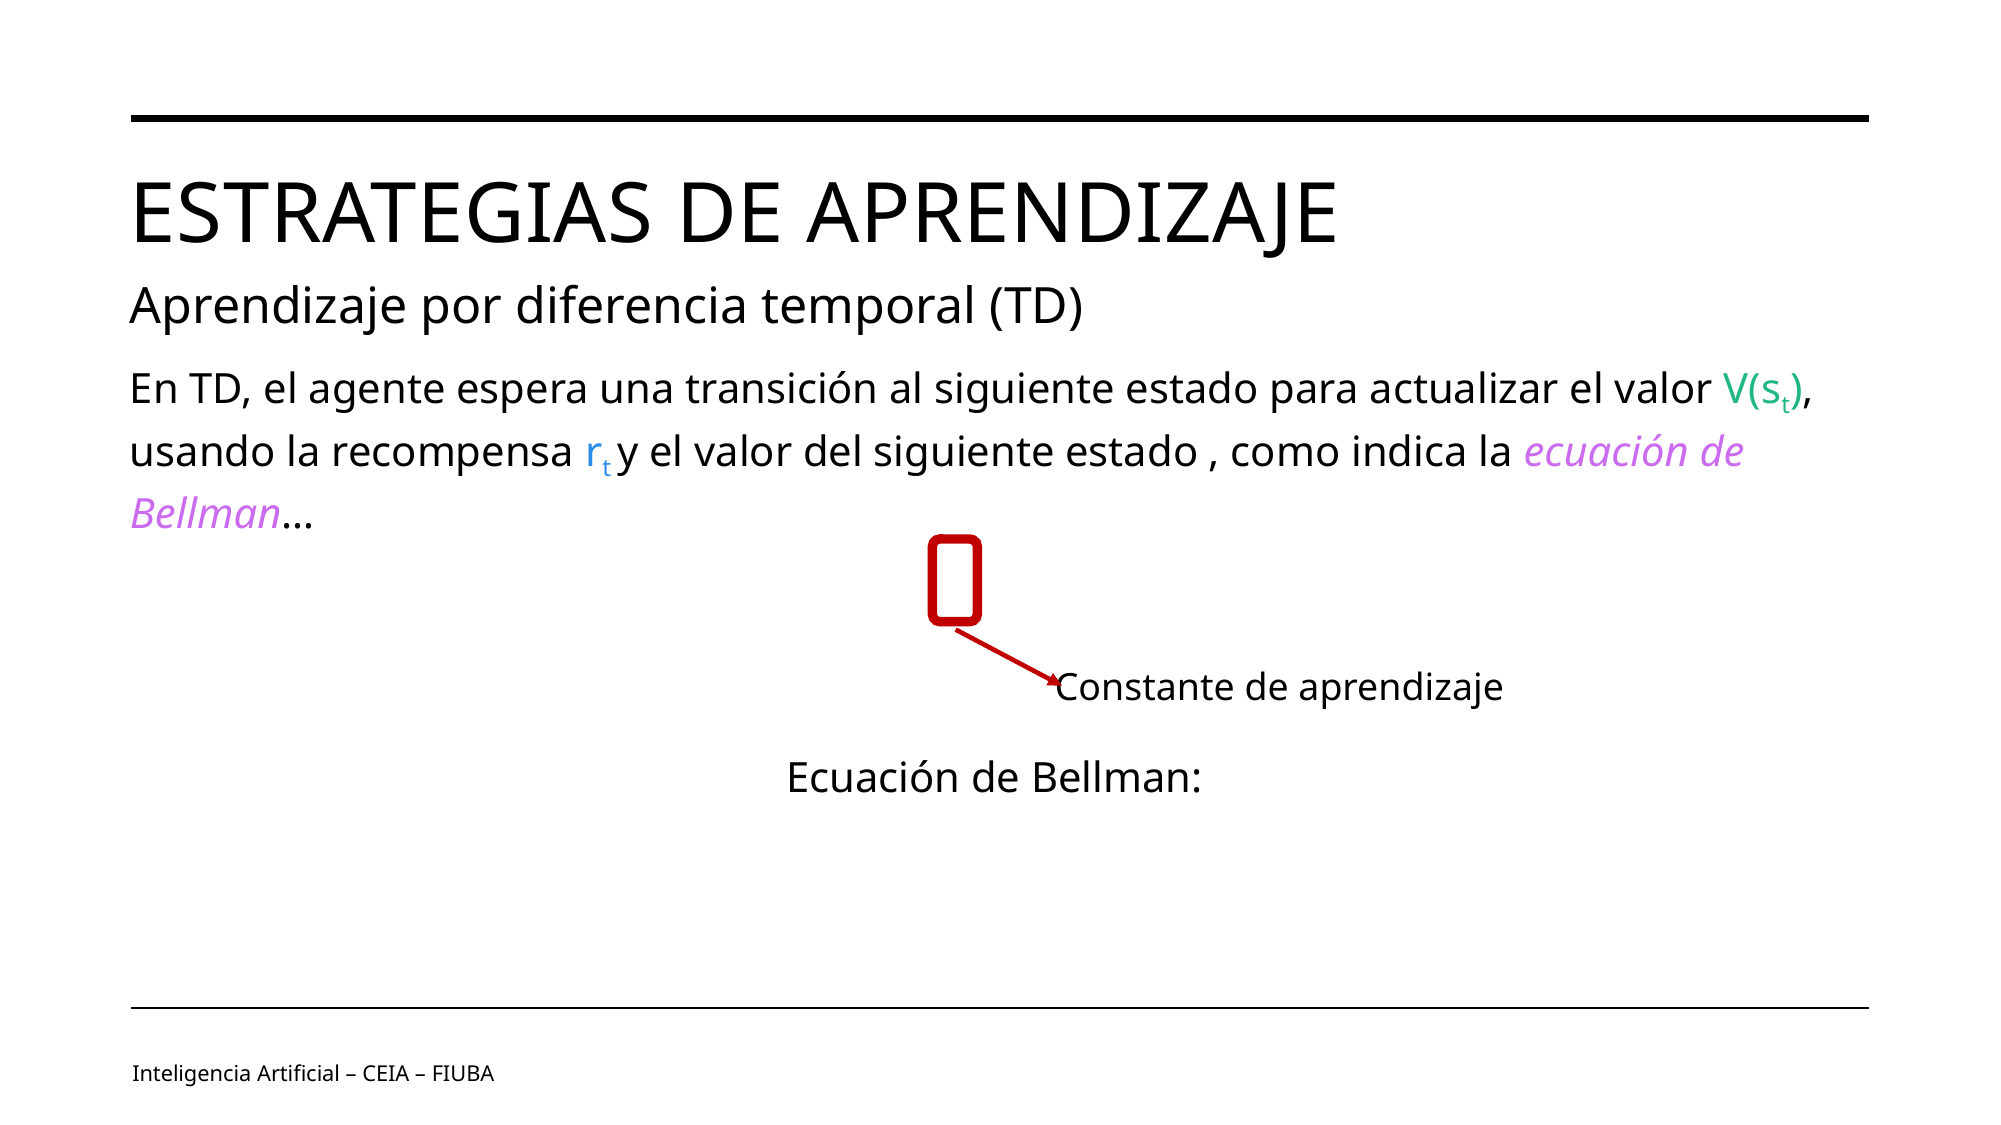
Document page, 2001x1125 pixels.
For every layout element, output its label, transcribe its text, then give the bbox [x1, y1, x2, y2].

title Estrategias de aprendizaje [114, 151, 1869, 265]
text_box Constante de aprendizaje [1039, 655, 1520, 716]
footer Inteligencia Artificial – CEIA – FIUBA [117, 1042, 862, 1103]
text_box [931, 537, 979, 623]
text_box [955, 629, 1062, 686]
text_box Aprendizaje por diferencia temporal (TD) [114, 265, 1914, 341]
